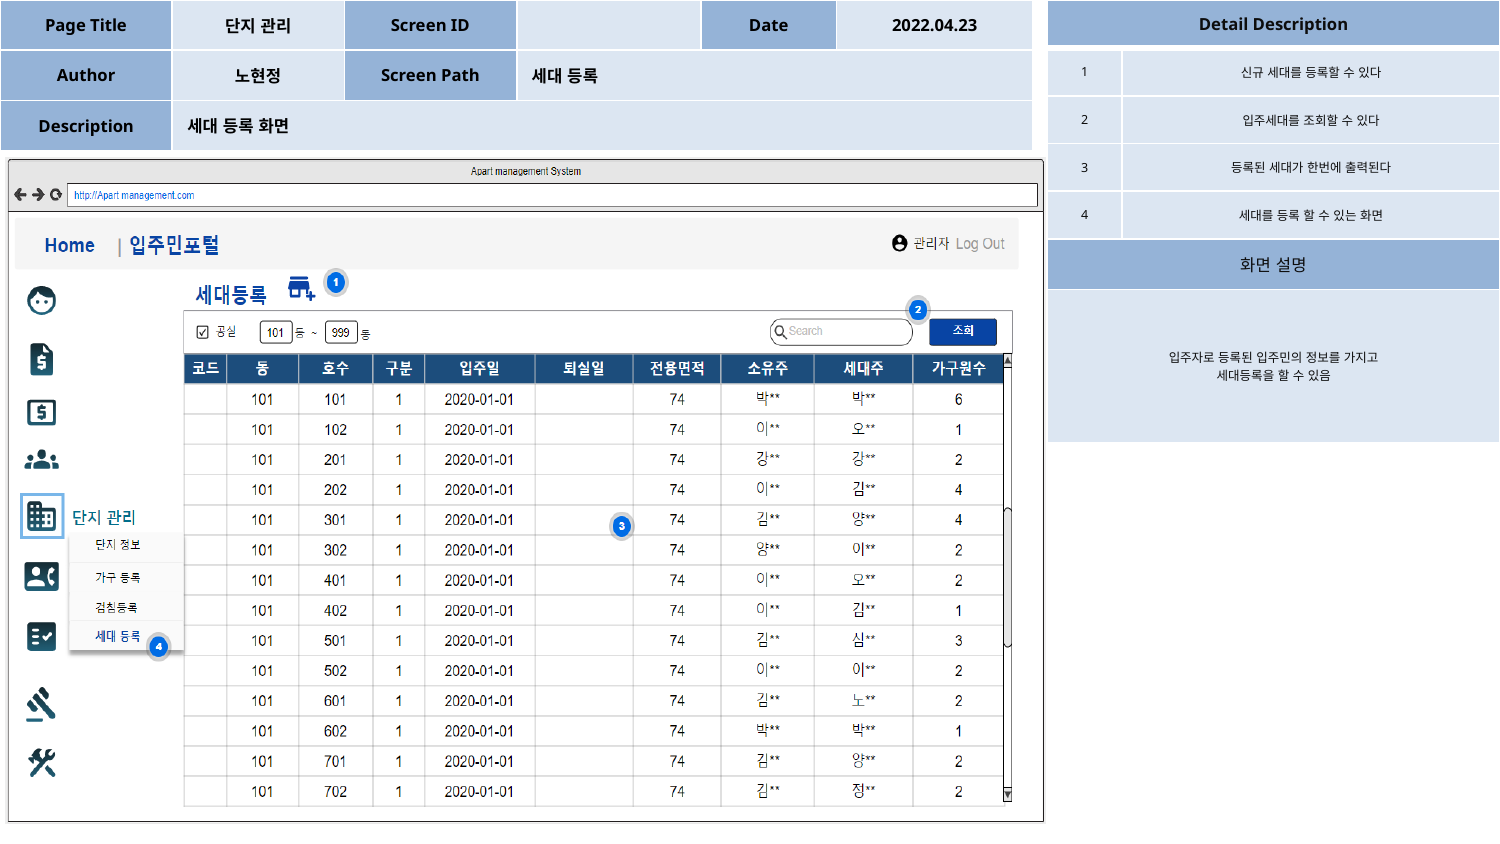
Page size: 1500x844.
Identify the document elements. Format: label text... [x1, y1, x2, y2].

table_cell 3 [1048, 144, 1121, 190]
table_cell 세대 등록 [518, 51, 1032, 100]
table_cell Screen Path [345, 51, 516, 100]
table_cell 세대 등록 화면 [173, 101, 1032, 150]
table_header [518, 1, 700, 49]
table_cell 입주자로 등록된 입주민의 정보를 가지고 세대등록을 할 수 있음 [1049, 290, 1499, 442]
table_header 2022.04.23 [837, 1, 1032, 49]
table_cell 신규 세대를 등록할 수 있다 [1123, 51, 1499, 95]
table_header Screen ID [345, 1, 516, 49]
table_cell 노현정 [173, 51, 344, 100]
table_header Detail Description [1048, 1, 1499, 45]
table_header Date [702, 1, 836, 49]
table_cell Description [1, 101, 171, 150]
table_cell 세대를 등록 할 수 있는 화면 [1123, 192, 1499, 238]
table_cell 등록된 세대가 한번에 출력된다 [1123, 144, 1499, 190]
table_header 단지 관리 [173, 1, 344, 49]
table_header Page Title [1, 1, 171, 49]
table_cell 1 [1048, 51, 1121, 95]
table_cell Author [1, 51, 171, 100]
table_cell 입주세대를 조회할 수 있다 [1123, 97, 1499, 143]
table_cell 2 [1048, 97, 1121, 143]
picture [5, 156, 1046, 824]
table_cell 화면 설명 [1049, 240, 1499, 289]
table_cell 4 [1049, 192, 1121, 238]
